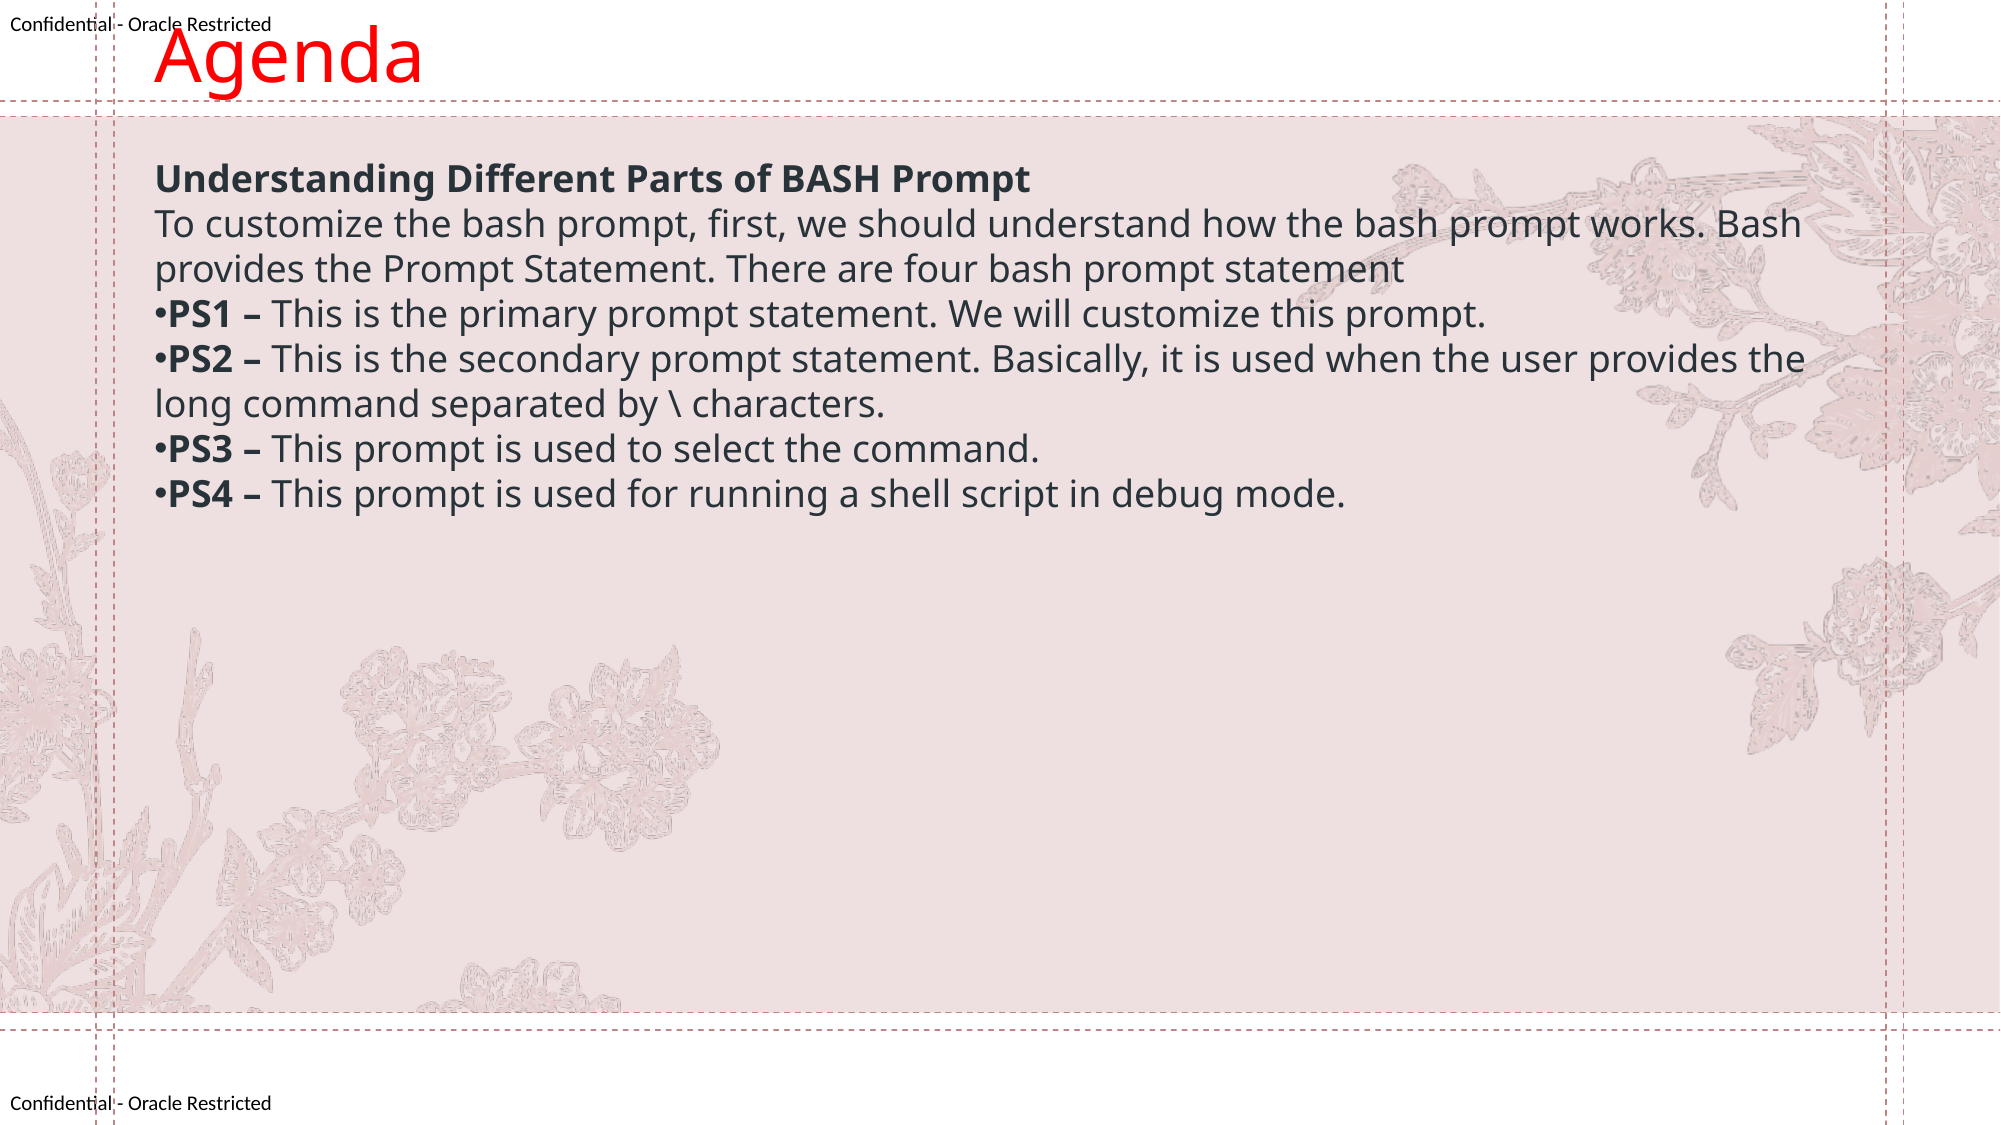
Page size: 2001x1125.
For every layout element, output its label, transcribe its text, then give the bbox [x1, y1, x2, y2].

text_box Understanding Different Parts of BASH Prompt To customize the bash prompt, first, we should understand how the bash prompt works. Bash provides the Prompt Statement. There are four bash prompt statement PS1 – This is the primary prompt statement. We will customize this prompt. PS2 – This is the secondary prompt statement. Basically, it is used when the user provides the long command separated by \ characters. PS3 – This prompt is used to select the command. PS4 – This prompt is used for running a shell script in debug mode. [139, 147, 1845, 523]
picture [1240, 116, 2000, 873]
text_box Agenda [139, 0, 1141, 105]
picture [0, 297, 778, 1013]
